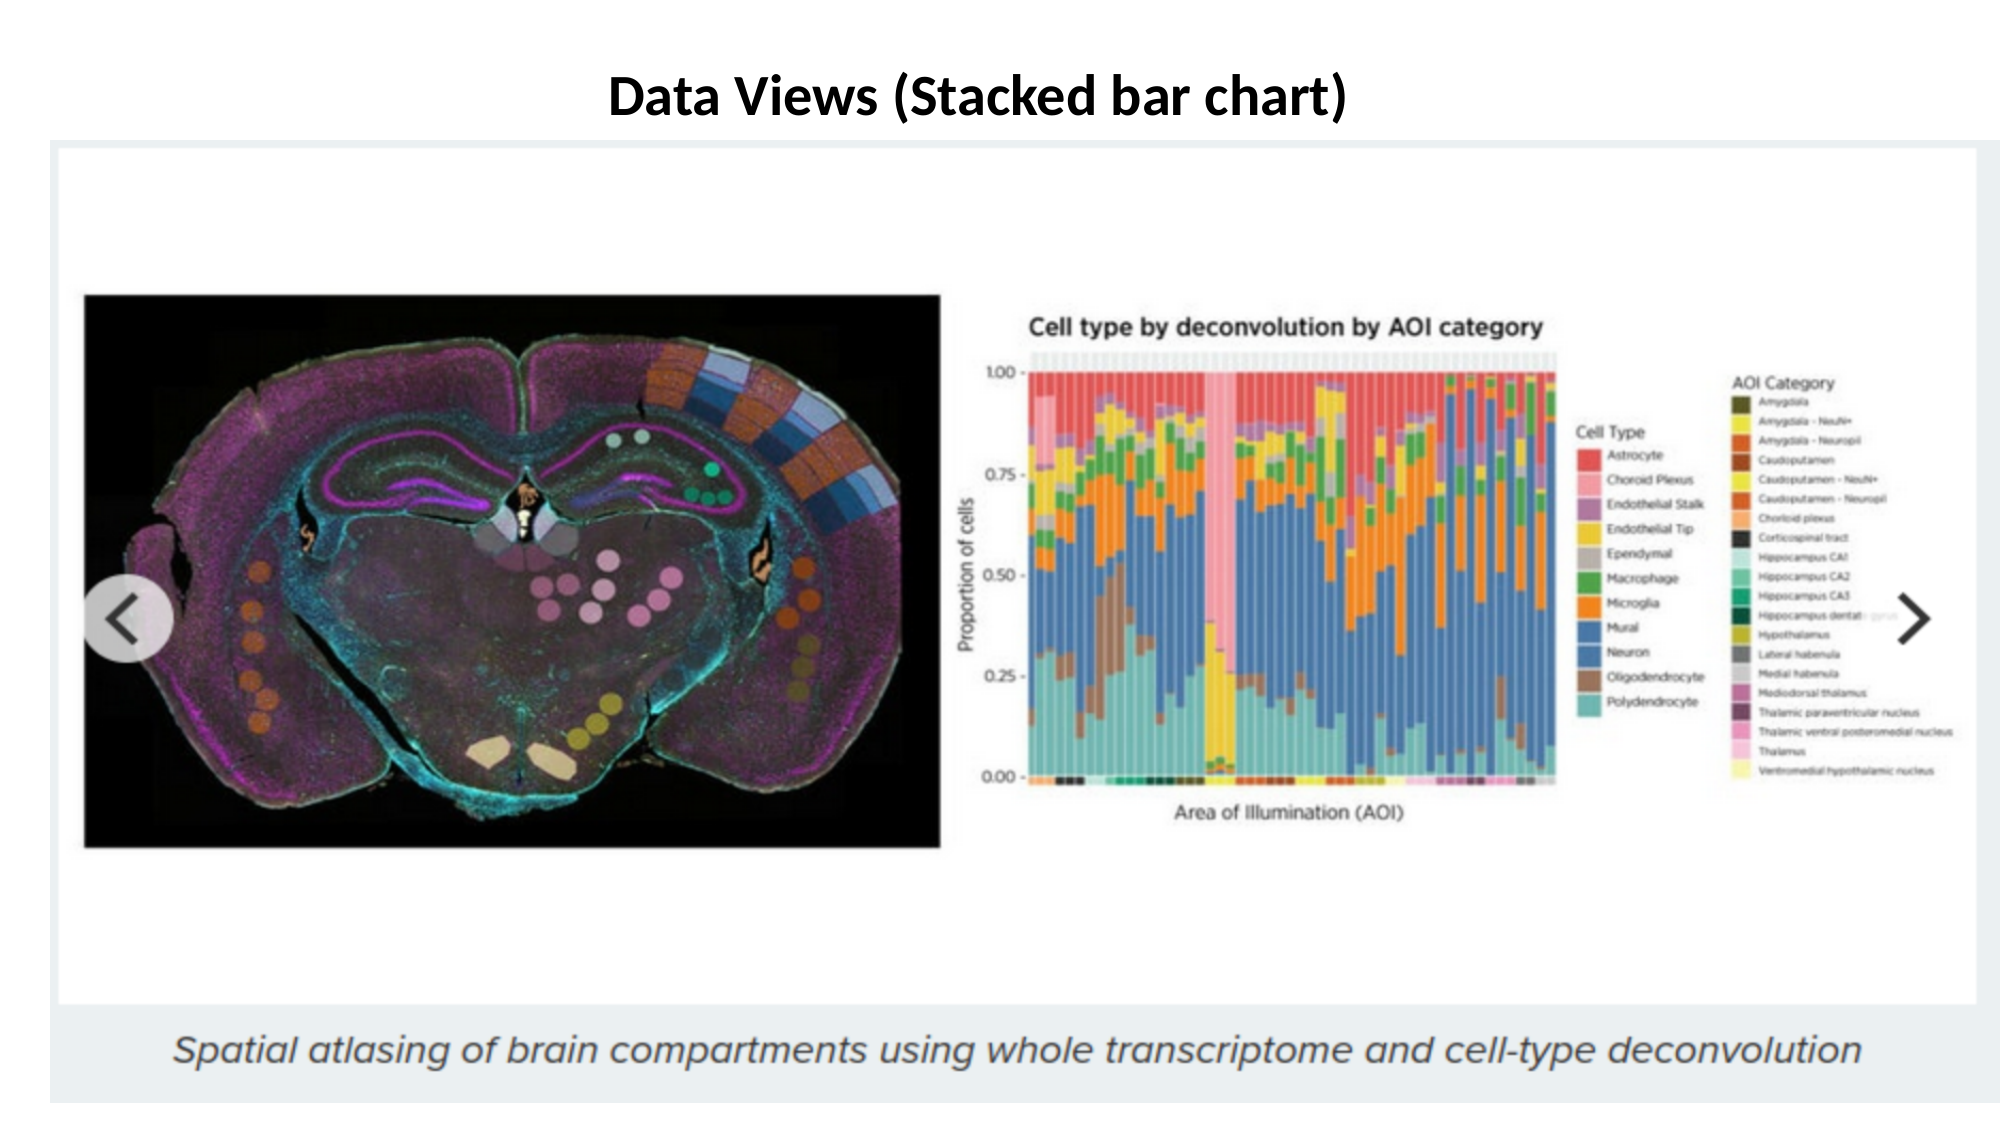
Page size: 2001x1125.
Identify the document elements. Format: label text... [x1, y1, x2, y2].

picture [49, 139, 2000, 1104]
text_box Data Views (Stacked bar chart) [23, 42, 2000, 126]
